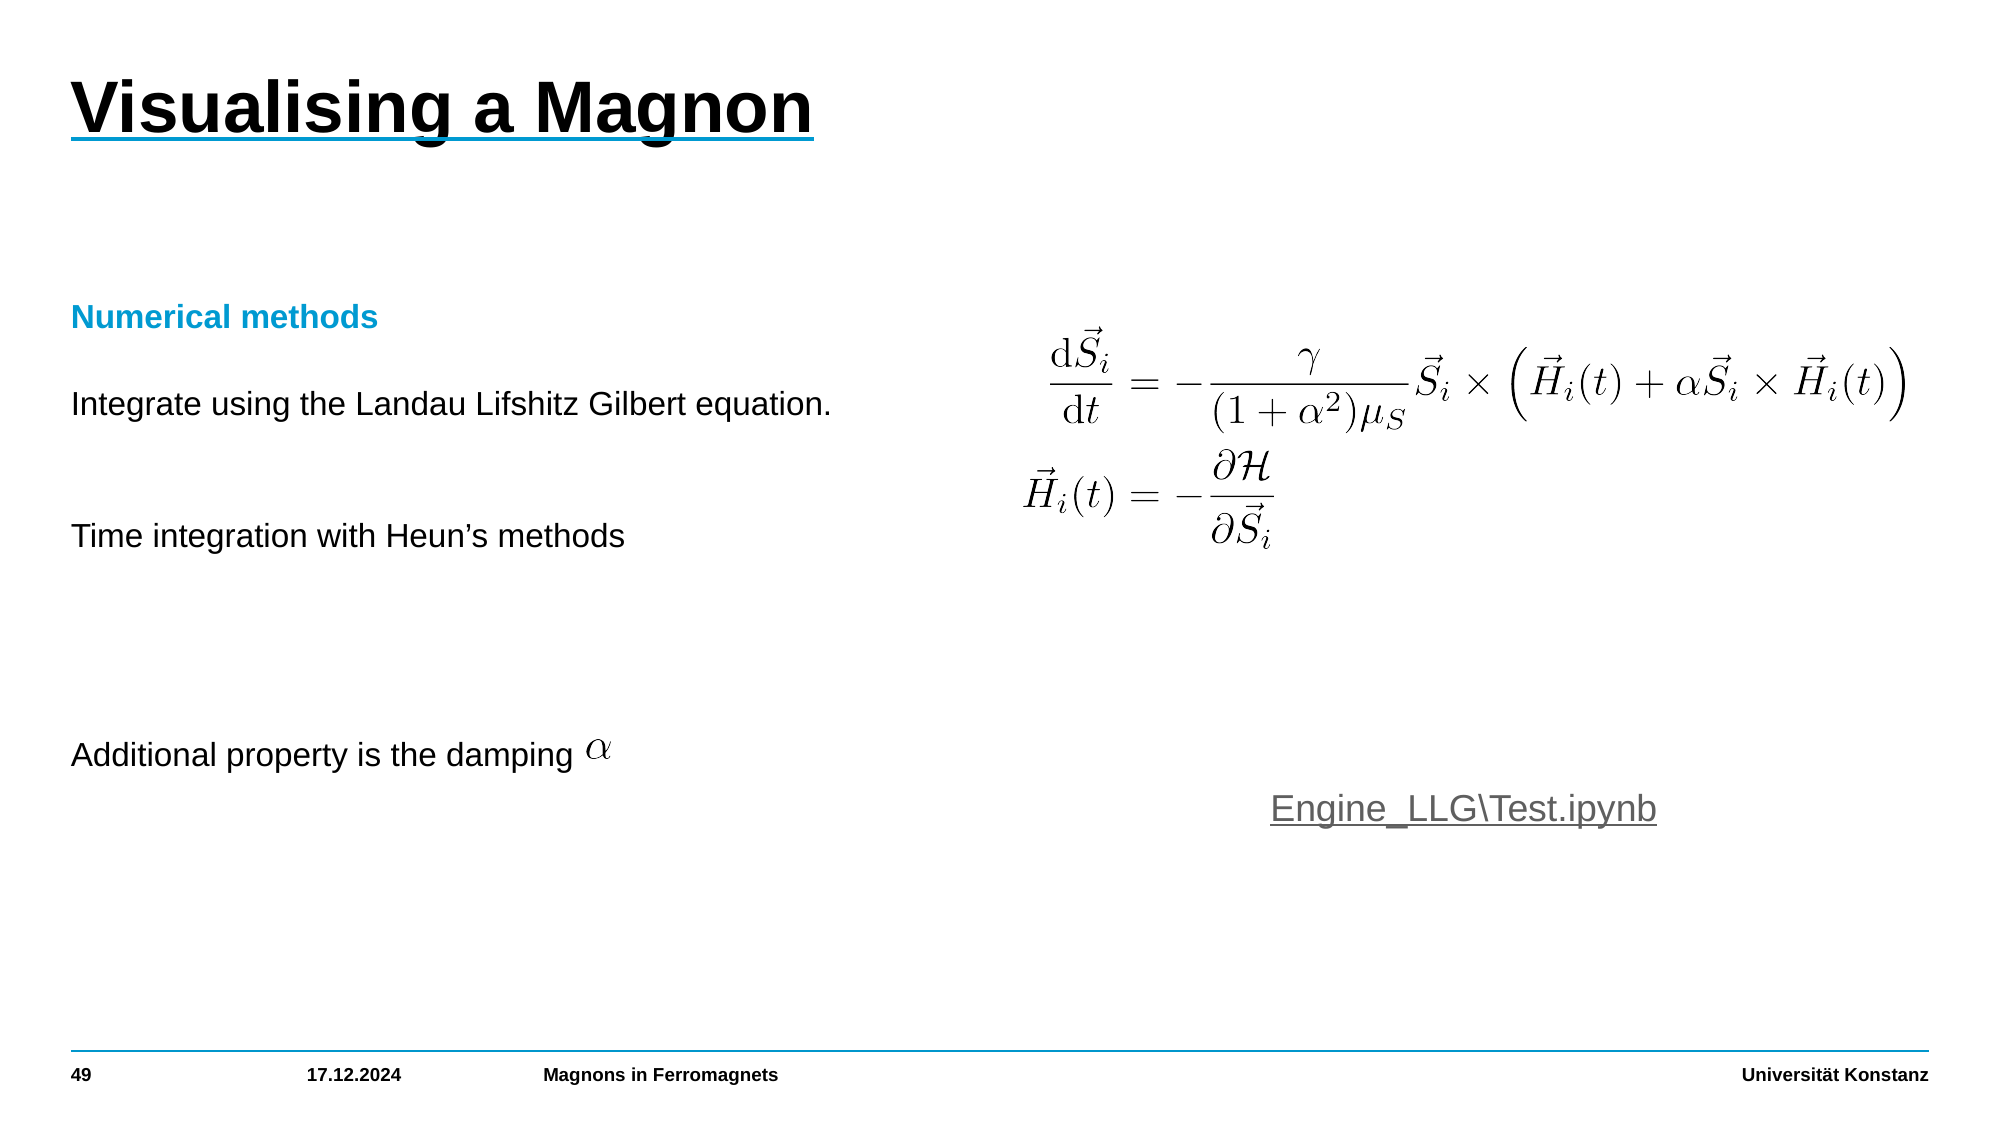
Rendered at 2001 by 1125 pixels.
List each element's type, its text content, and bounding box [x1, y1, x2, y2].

list Numerical methods Integrate using the Landau Lifshitz Gilbert equation. Time integration with Heun’s methods Additional property is the damping [70, 290, 985, 964]
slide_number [306, 1058, 512, 1094]
picture [586, 739, 611, 759]
slide_number 49 [70, 1058, 276, 1094]
title Visualising a Magnon [70, 66, 1457, 268]
text_box Engine_LLG\Test.ipynb [1255, 776, 1673, 837]
picture [1023, 325, 1905, 550]
footer Magnons in Ferromagnets [543, 1058, 1489, 1094]
